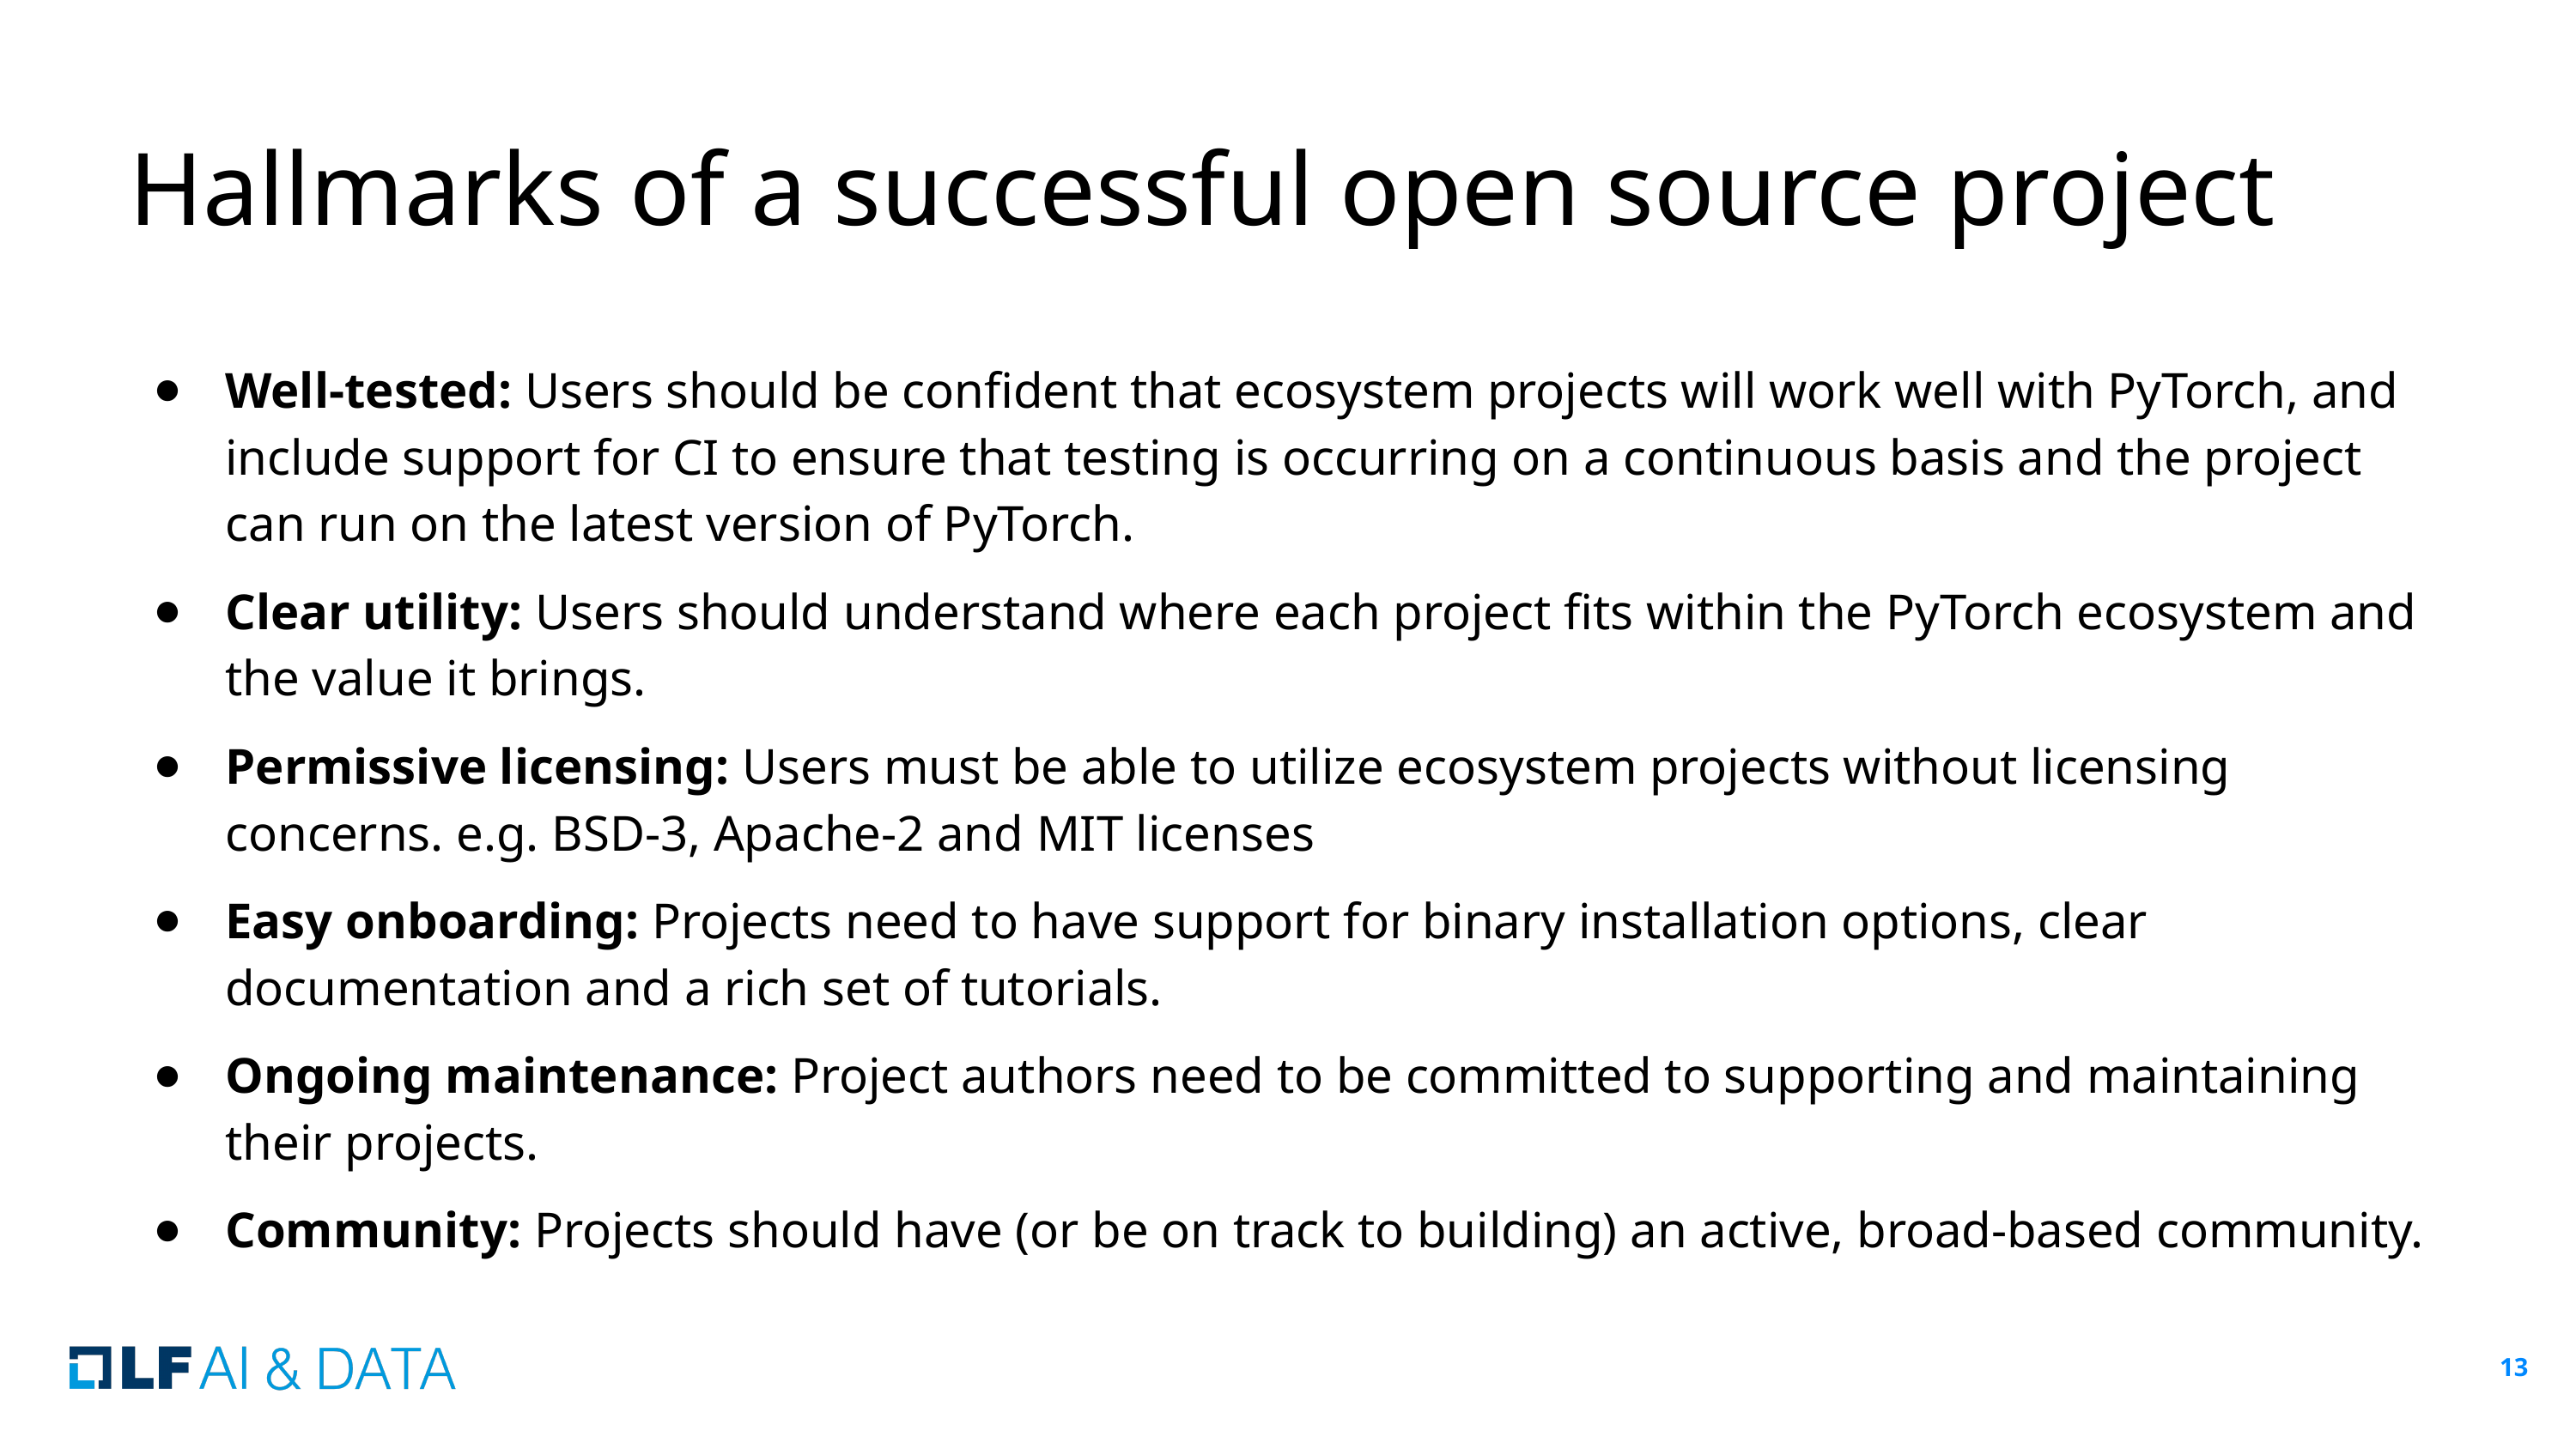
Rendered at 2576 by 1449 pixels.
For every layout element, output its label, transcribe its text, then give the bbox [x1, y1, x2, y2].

slide_number ‹#› [2386, 1313, 2542, 1424]
list Well-tested: Users should be confident that ecosystem projects will work well with PyTorch, and include support for CI to ensure that testing is occurring on a continuous basis and the project can run on the latest version of PyTorch. Clear utility: Users should understand where each project fits within the PyTorch ecosystem and the value it brings. Permissive licensing: Users must be able to utilize ecosystem projects without licensing concerns. e.g. BSD-3, Apache-2 and MIT licenses Easy onboarding: Projects need to have support for binary installation options, clear documentation and a rich set of tutorials. Ongoing maintenance: Project authors need to be committed to supporting and maintaining their projects. Community: Projects should have (or be on track to building) an active, broad-based community. [129, 351, 2447, 1313]
title Hallmarks of a successful open source project [129, 124, 2530, 287]
picture [61, 1341, 461, 1397]
